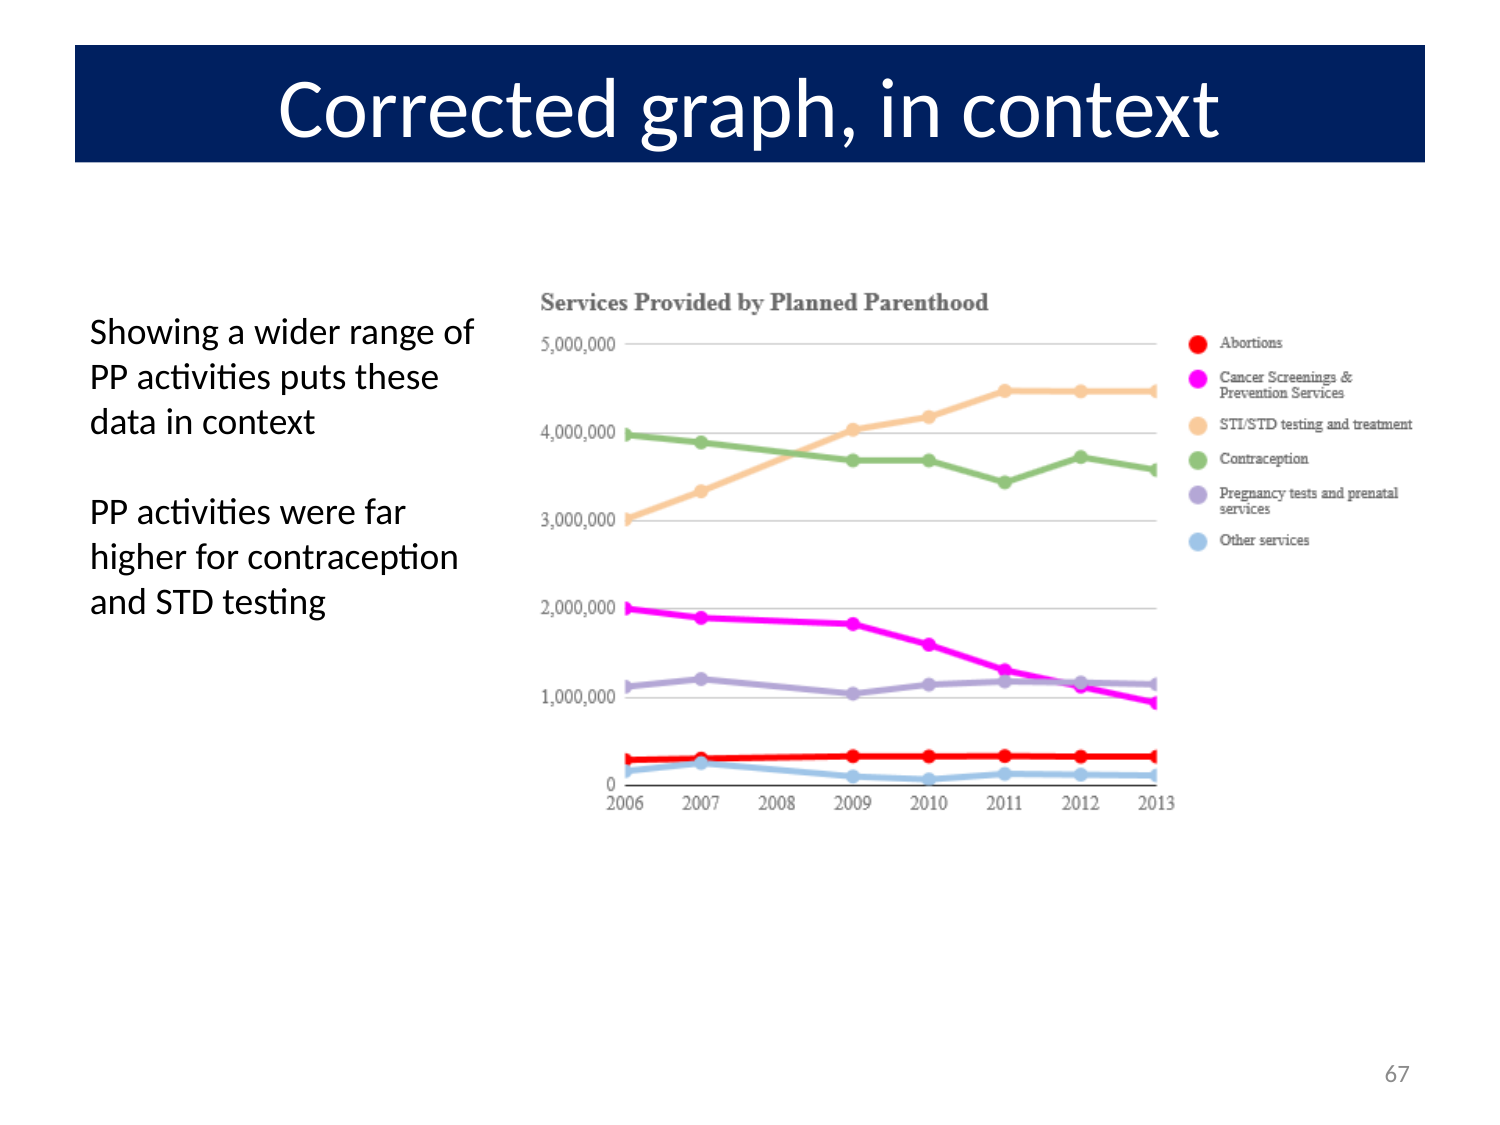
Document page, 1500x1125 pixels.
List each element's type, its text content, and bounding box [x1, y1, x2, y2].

picture [512, 262, 1451, 843]
text_box Showing a wider range of PP activities puts these data in context PP activities were far higher for contraception and STD testing [74, 299, 507, 630]
slide_number 67 [1074, 1042, 1425, 1103]
title Corrected graph, in context [75, 45, 1425, 163]
